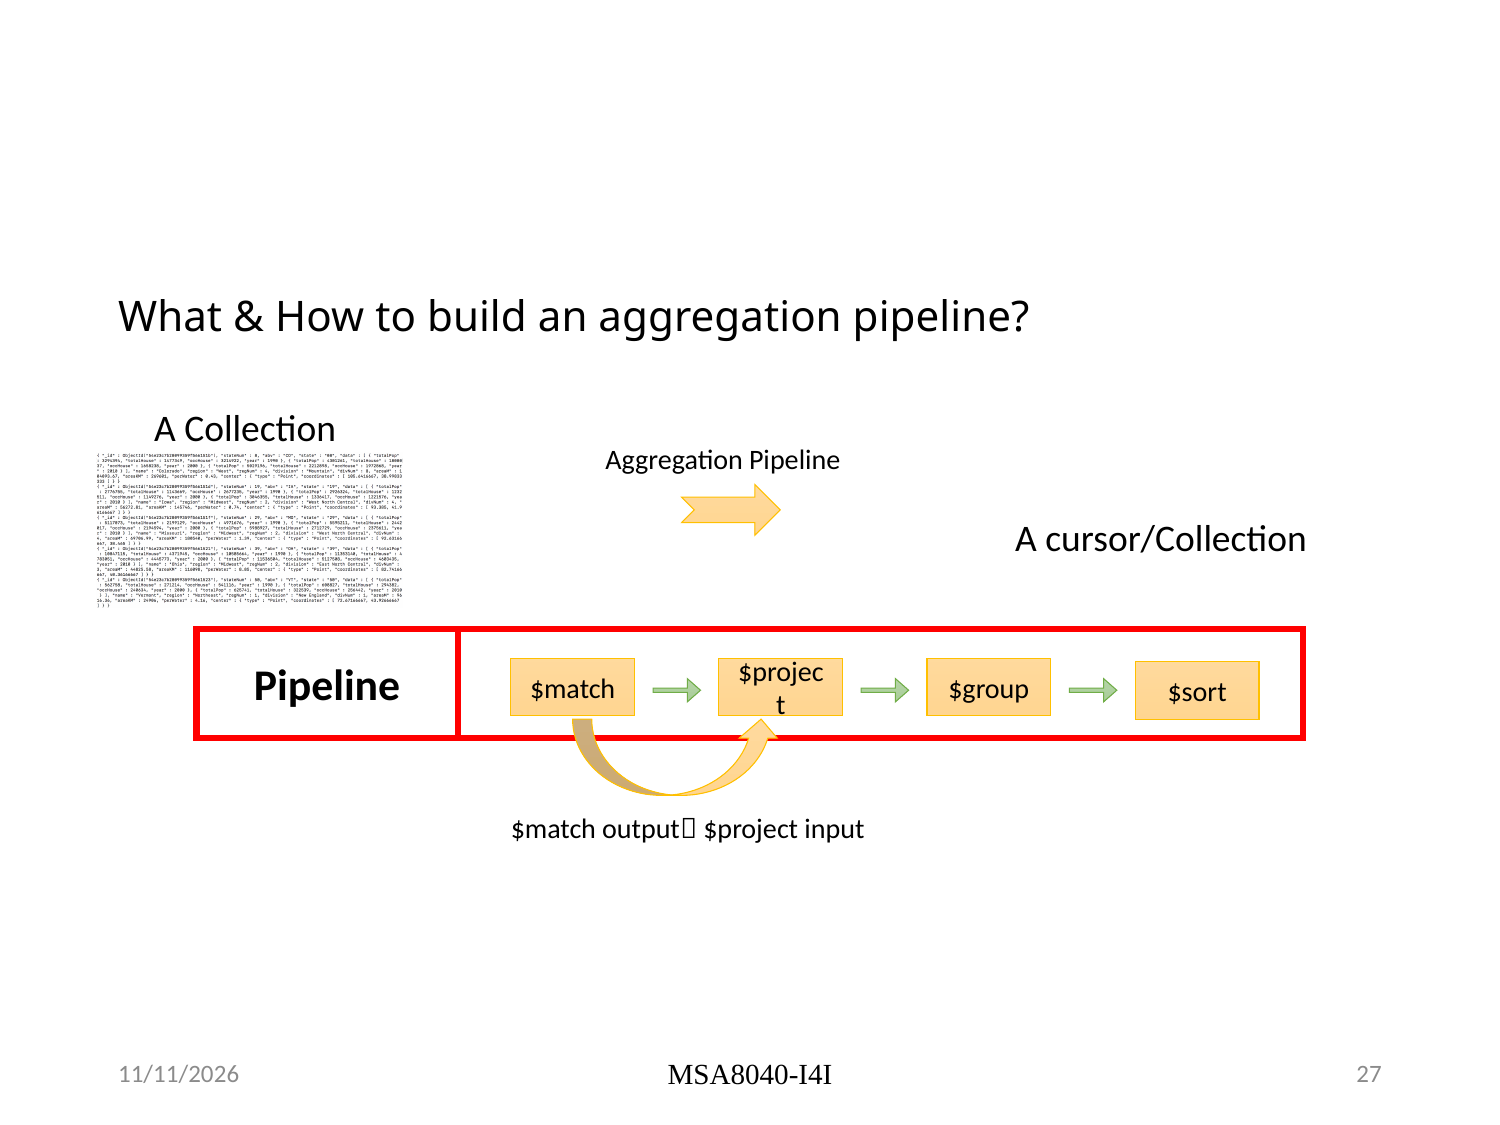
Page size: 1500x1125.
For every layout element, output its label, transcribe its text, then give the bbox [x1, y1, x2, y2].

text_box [96, 397, 1325, 608]
title What & How to build an aggregation pipeline? [103, 287, 1397, 349]
slide_number 27 [1059, 1042, 1397, 1103]
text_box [196, 628, 1304, 738]
text_box [574, 738, 779, 796]
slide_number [103, 1042, 441, 1103]
text_box $match output $project input [496, 802, 880, 852]
footer MSA8040-I4I [496, 1042, 1004, 1103]
